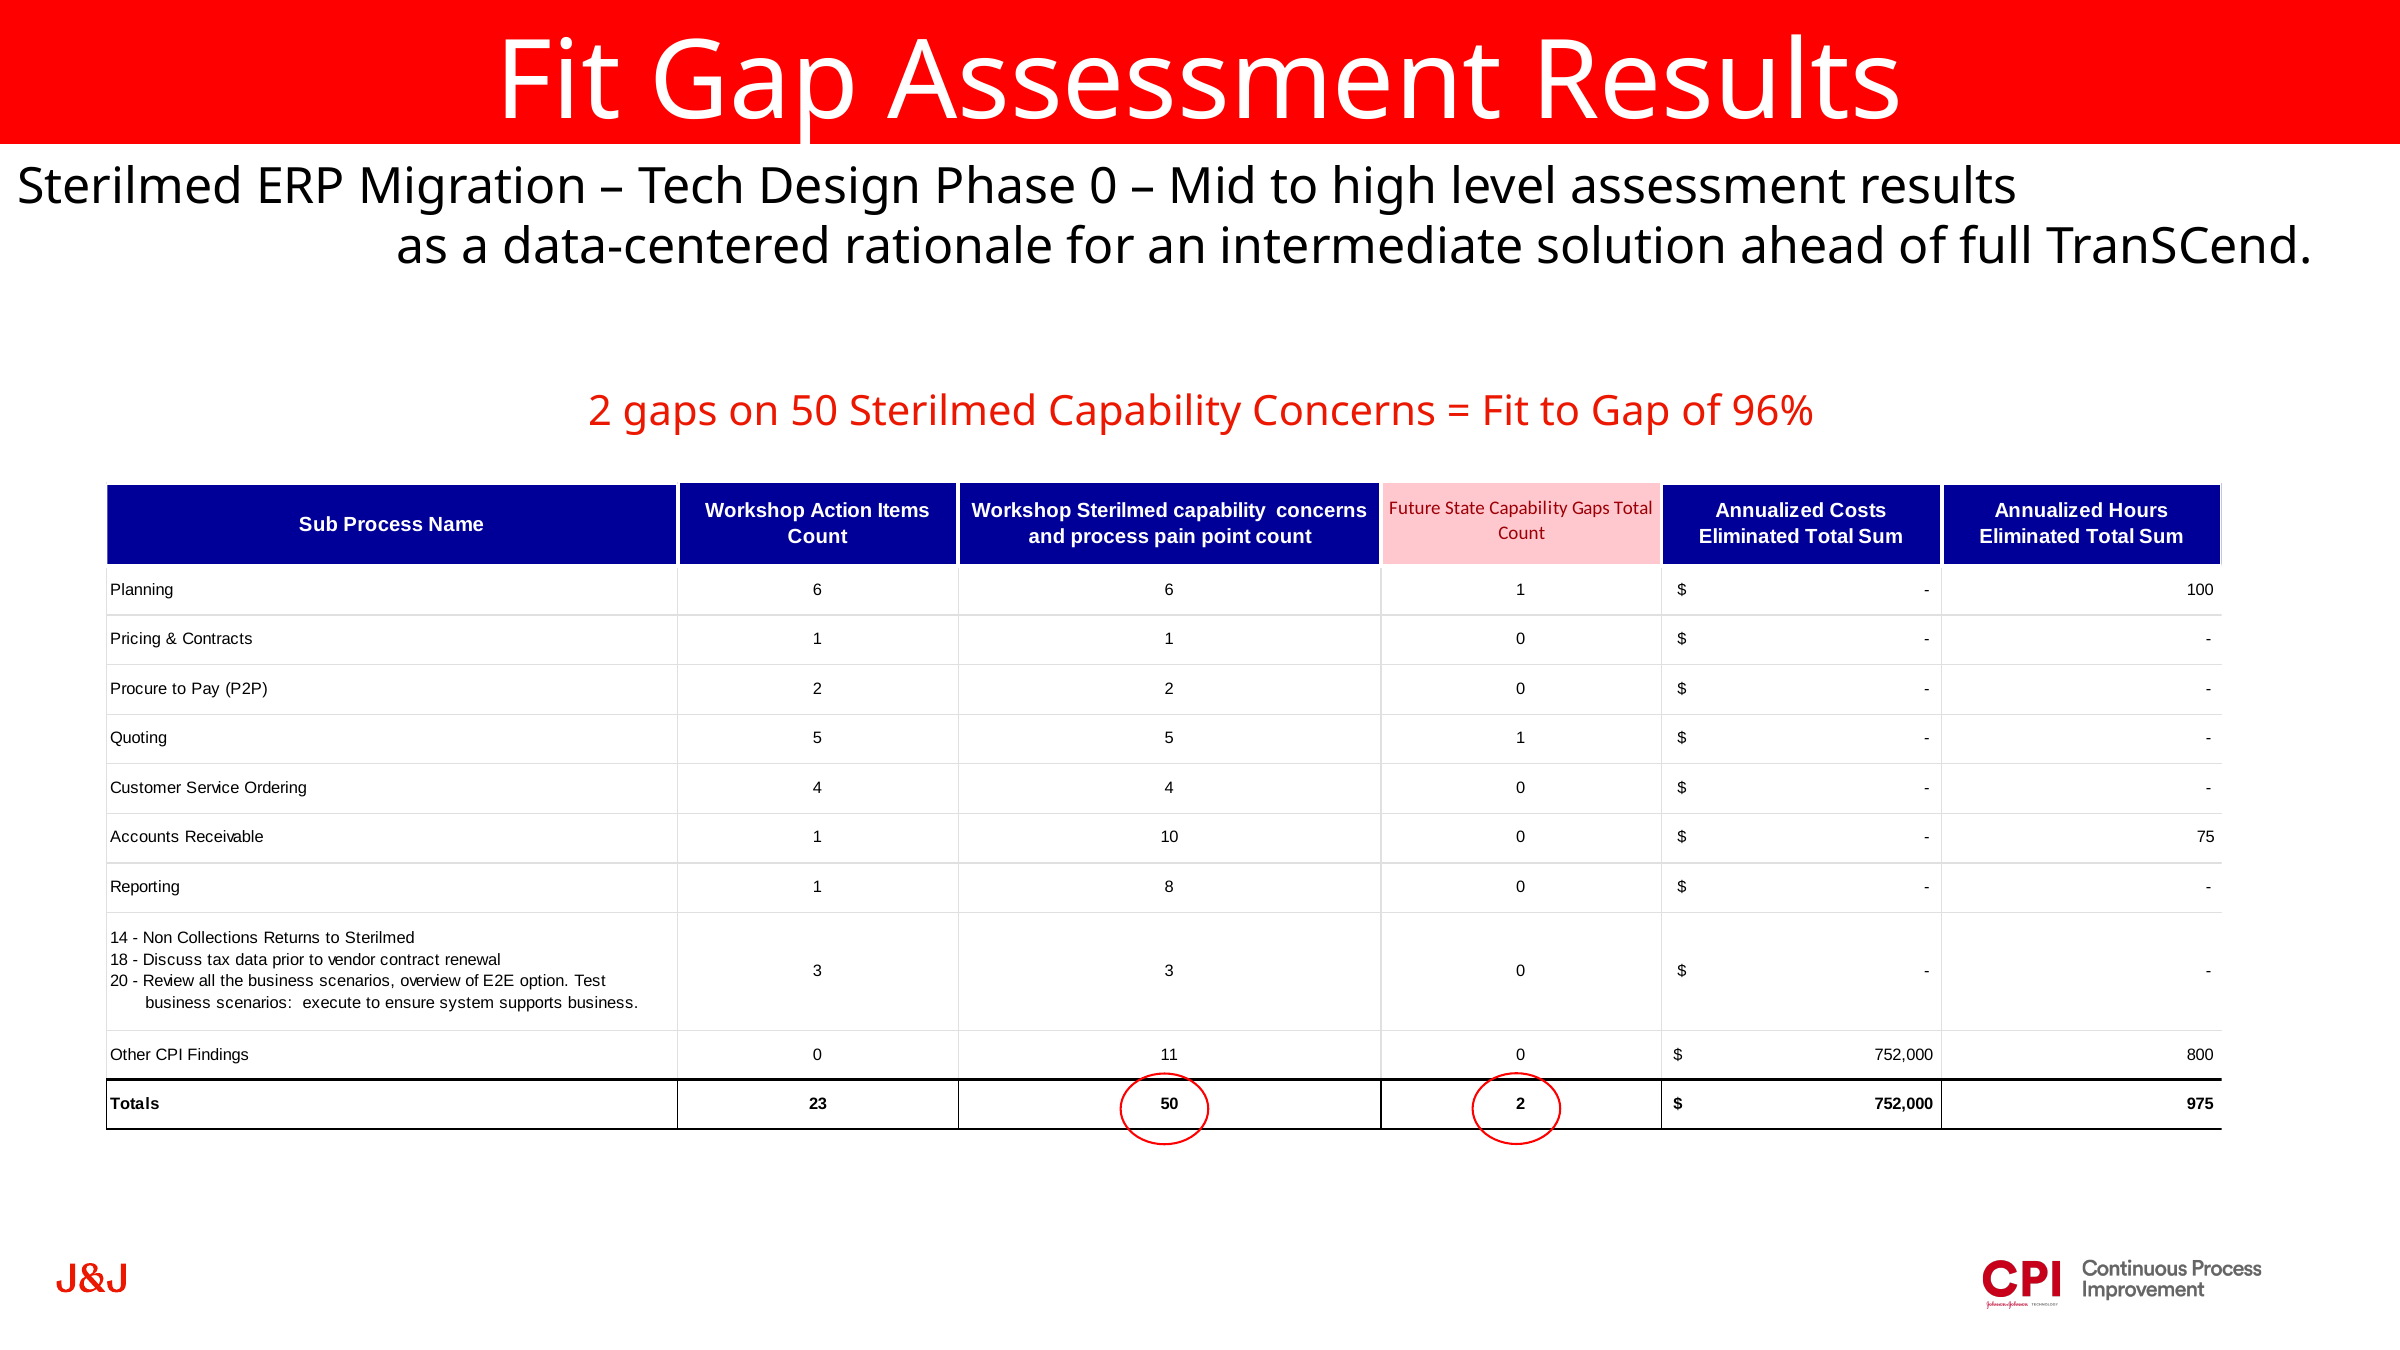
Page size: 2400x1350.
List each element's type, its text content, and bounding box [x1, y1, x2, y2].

text_box Sterilmed ERP Migration – Tech Design Phase 0 – Mid to high level assessment results as a data-centered rationale for an intermediate solution ahead of full TranSCend. [0, 145, 2400, 290]
picture [1980, 1255, 2264, 1312]
text_box [1128, 1131, 1201, 1146]
text_box Fit Gap Assessment Results [0, 0, 2400, 144]
text_box [1481, 1131, 1552, 1146]
text_box 2 gaps on 50 Sterilmed Capability Concerns = Fit to Gap of 96% [588, 378, 1877, 434]
picture [106, 482, 2223, 1131]
